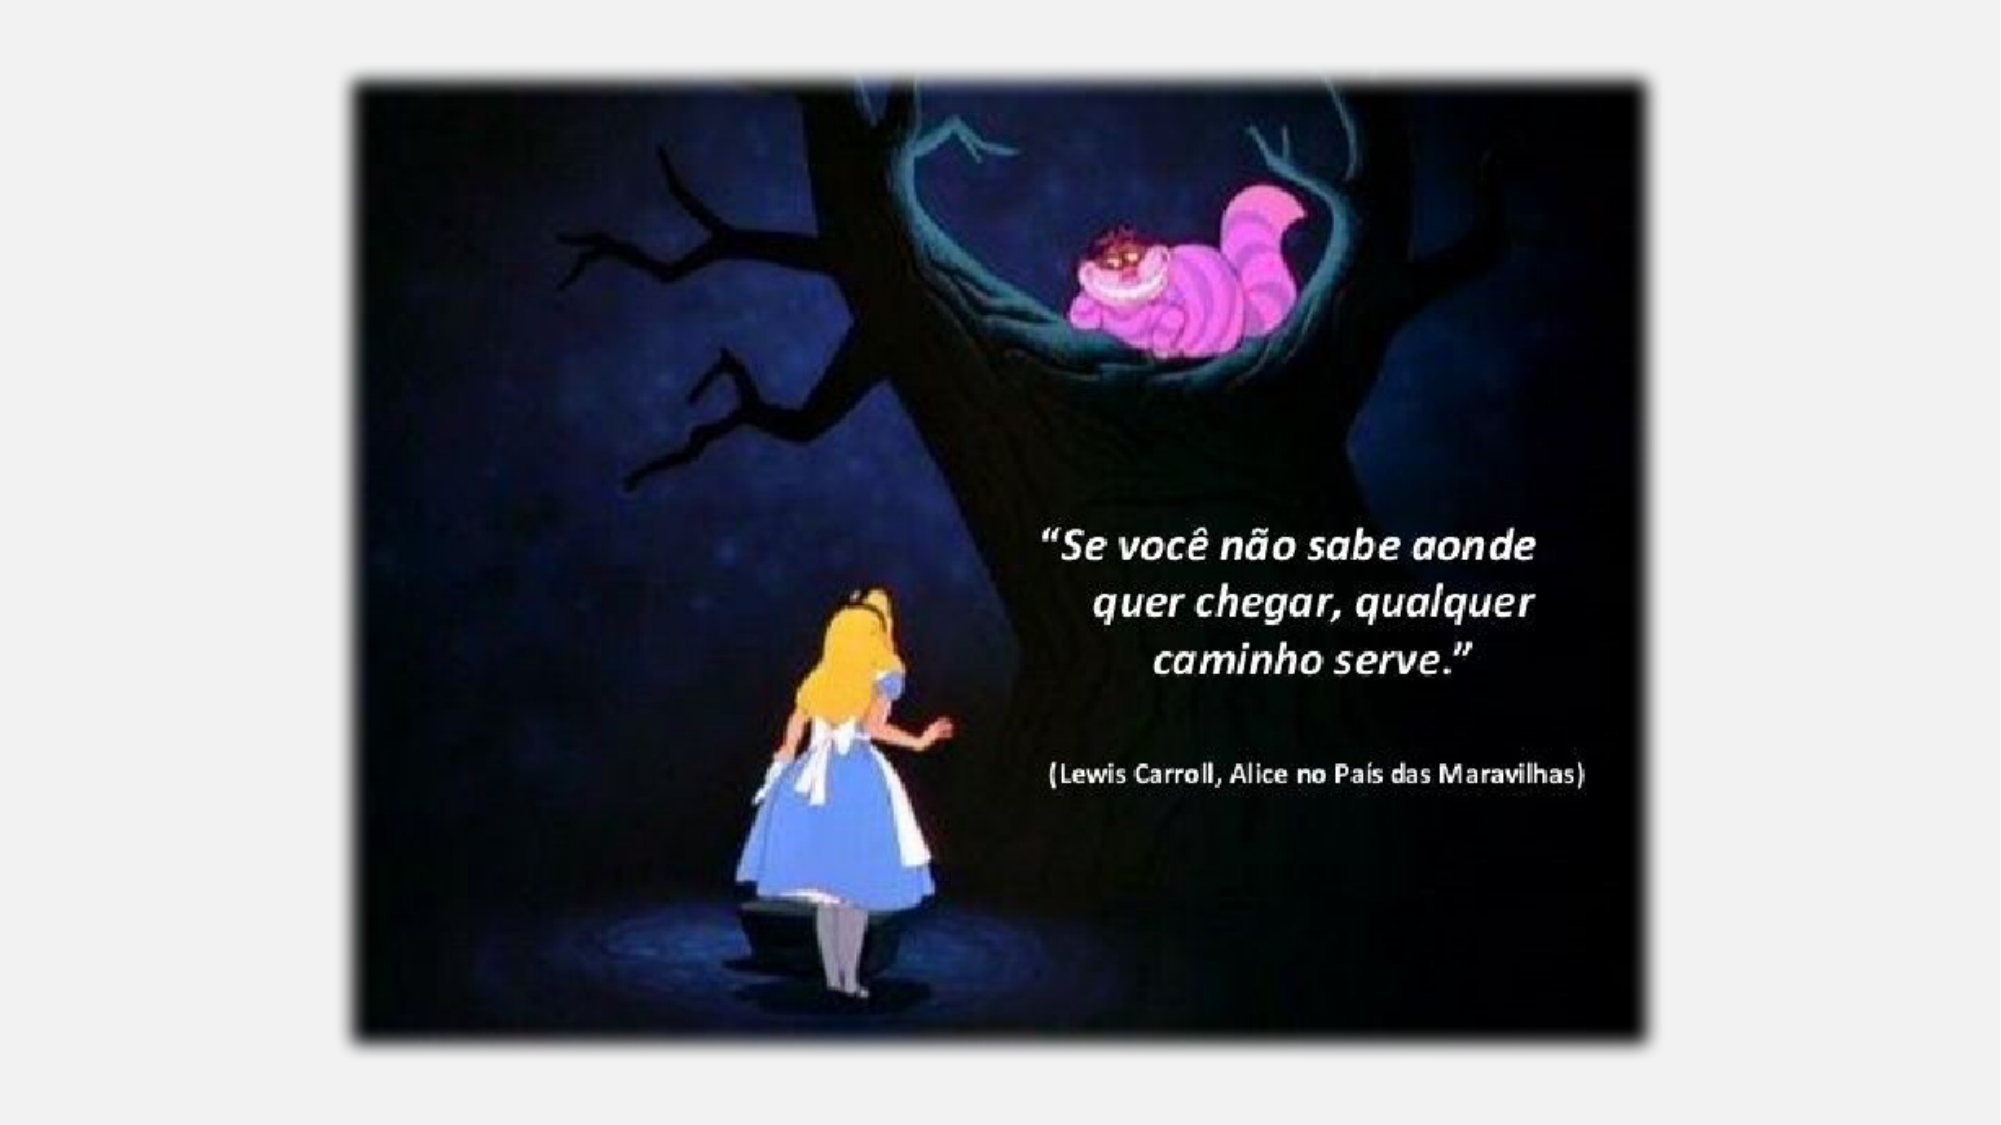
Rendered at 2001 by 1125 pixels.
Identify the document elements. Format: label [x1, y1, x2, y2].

picture [335, 63, 1665, 1062]
